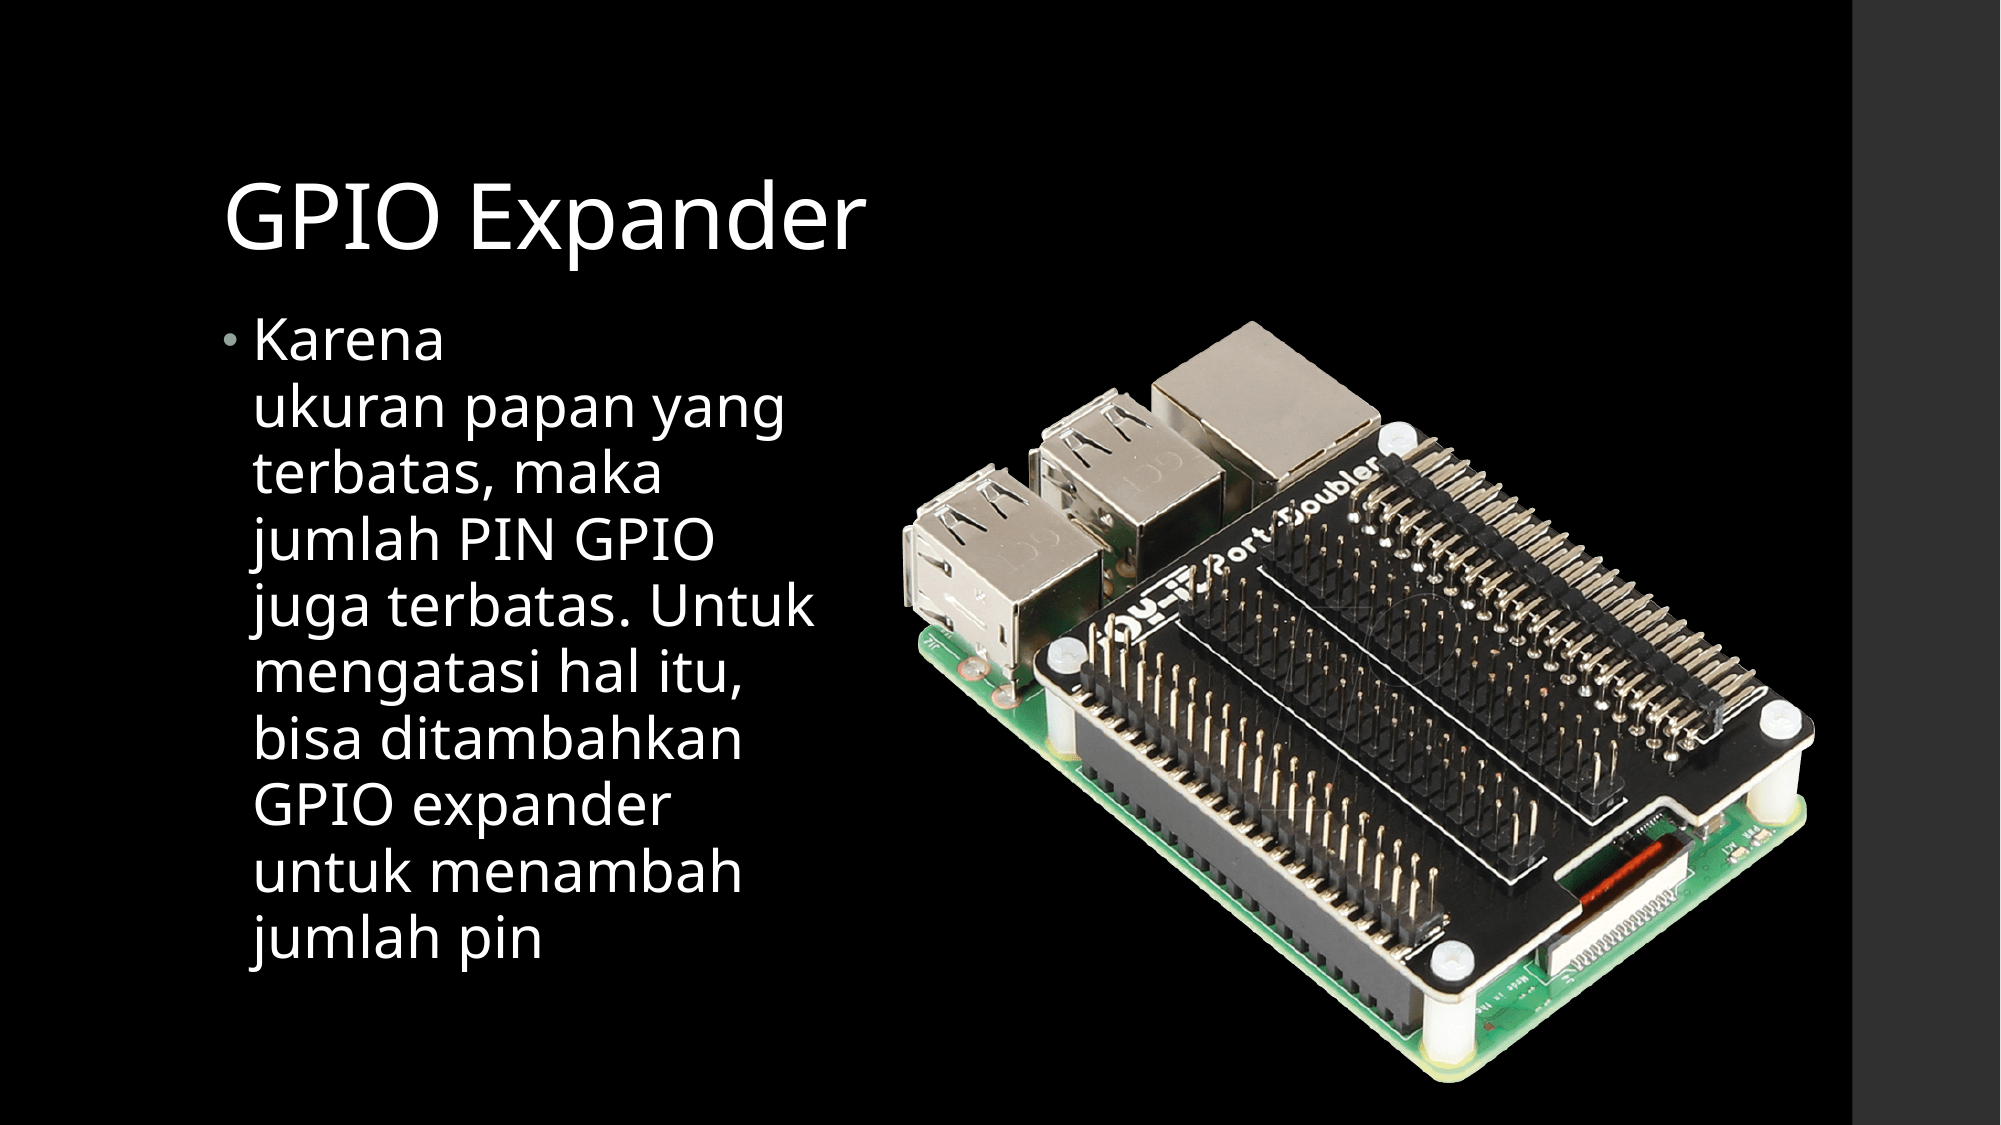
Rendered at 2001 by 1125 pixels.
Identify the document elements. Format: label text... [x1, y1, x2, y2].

picture [902, 320, 1815, 1084]
list Karena ukuran papan yang terbatas, maka jumlah PIN GPIO juga terbatas. Untuk mengatasi hal itu, bisa ditambahkan GPIO expander untuk menambah jumlah pin [206, 299, 849, 920]
title GPIO Expander [206, 60, 1797, 278]
